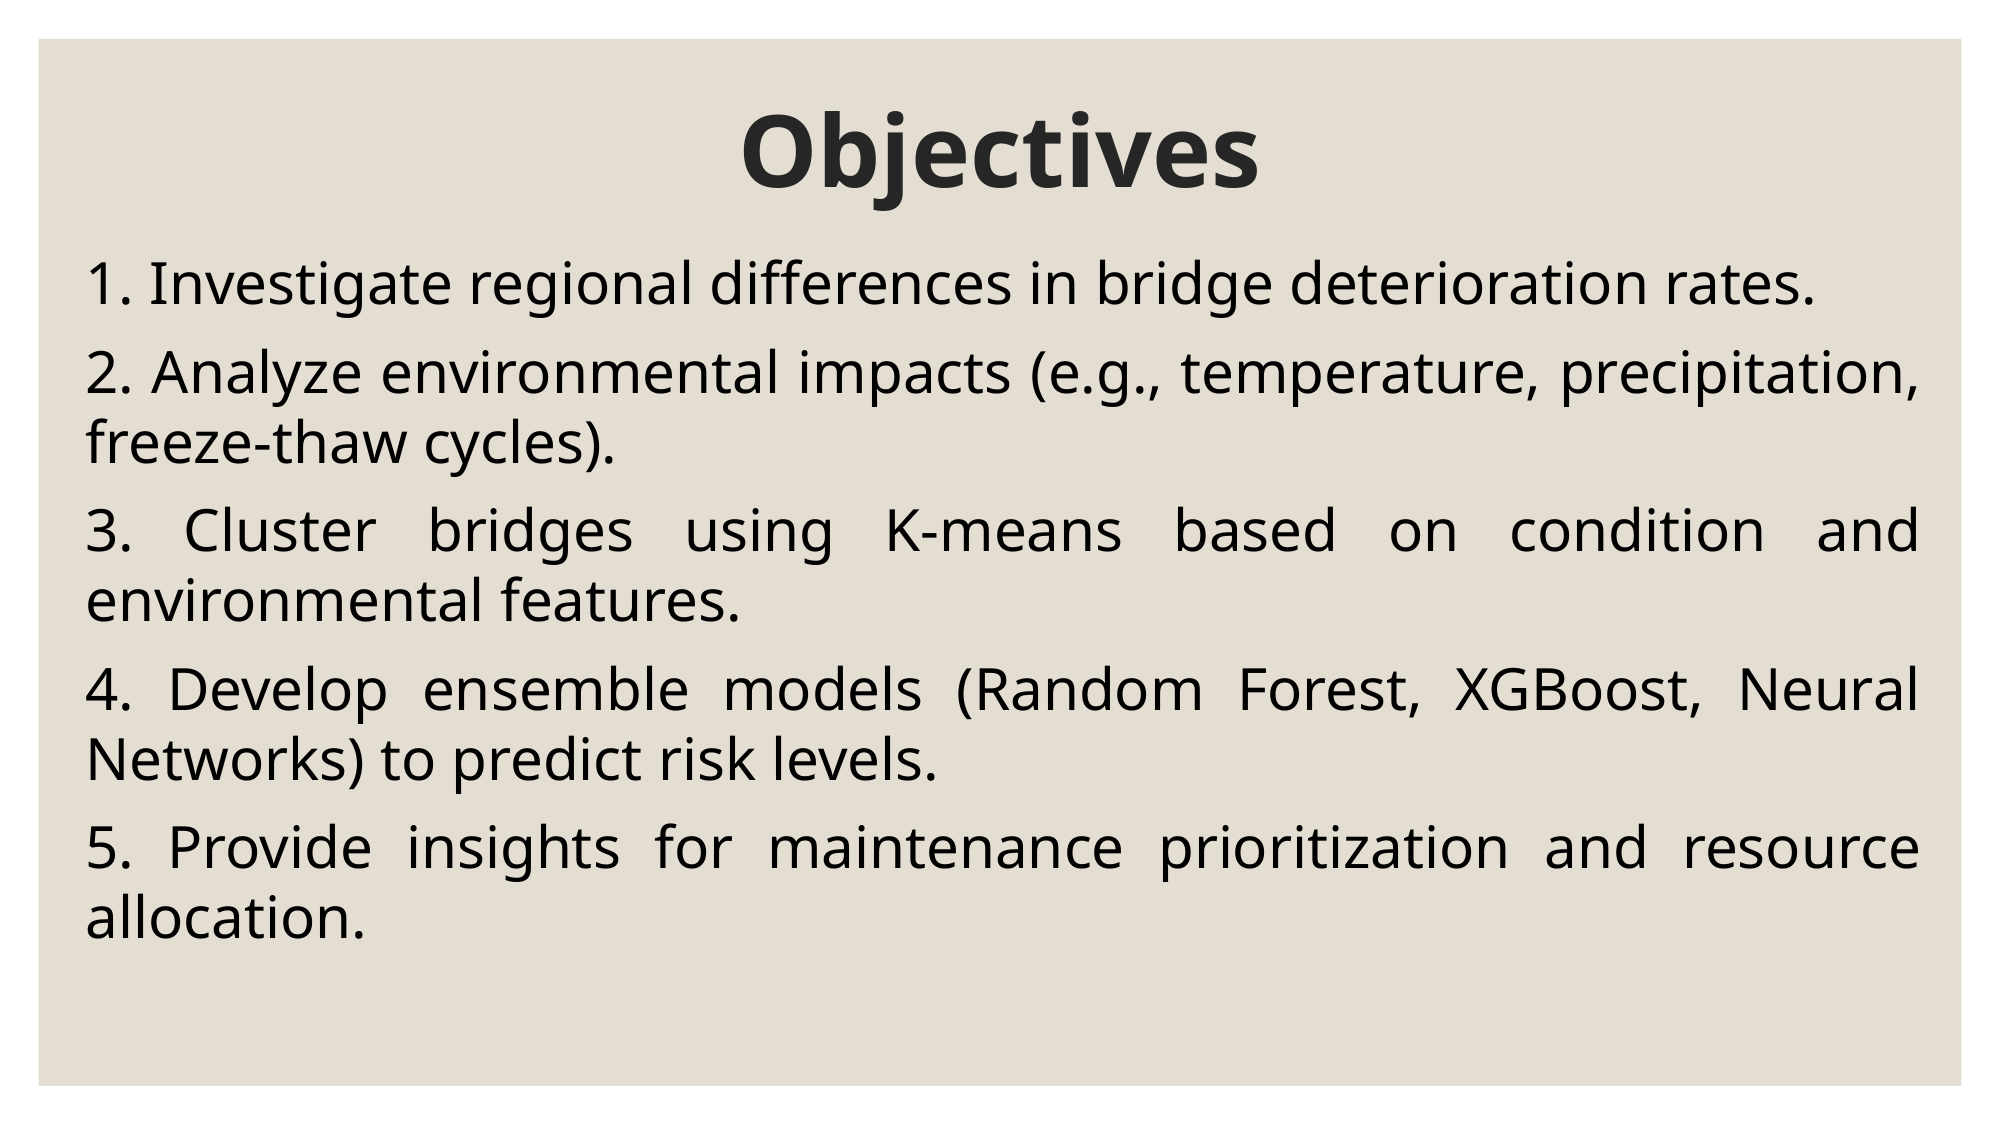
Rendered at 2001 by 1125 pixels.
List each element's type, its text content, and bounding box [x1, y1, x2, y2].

list 1. Investigate regional differences in bridge deterioration rates. 2. Analyze environmental impacts (e.g., temperature, precipitation, freeze-thaw cycles). 3. Cluster bridges using K-means based on condition and environmental features. 4. Develop ensemble models (Random Forest, XGBoost, Neural Networks) to predict risk levels. 5. Provide insights for maintenance prioritization and resource allocation. [70, 238, 1936, 990]
title Objectives [174, 42, 1825, 238]
